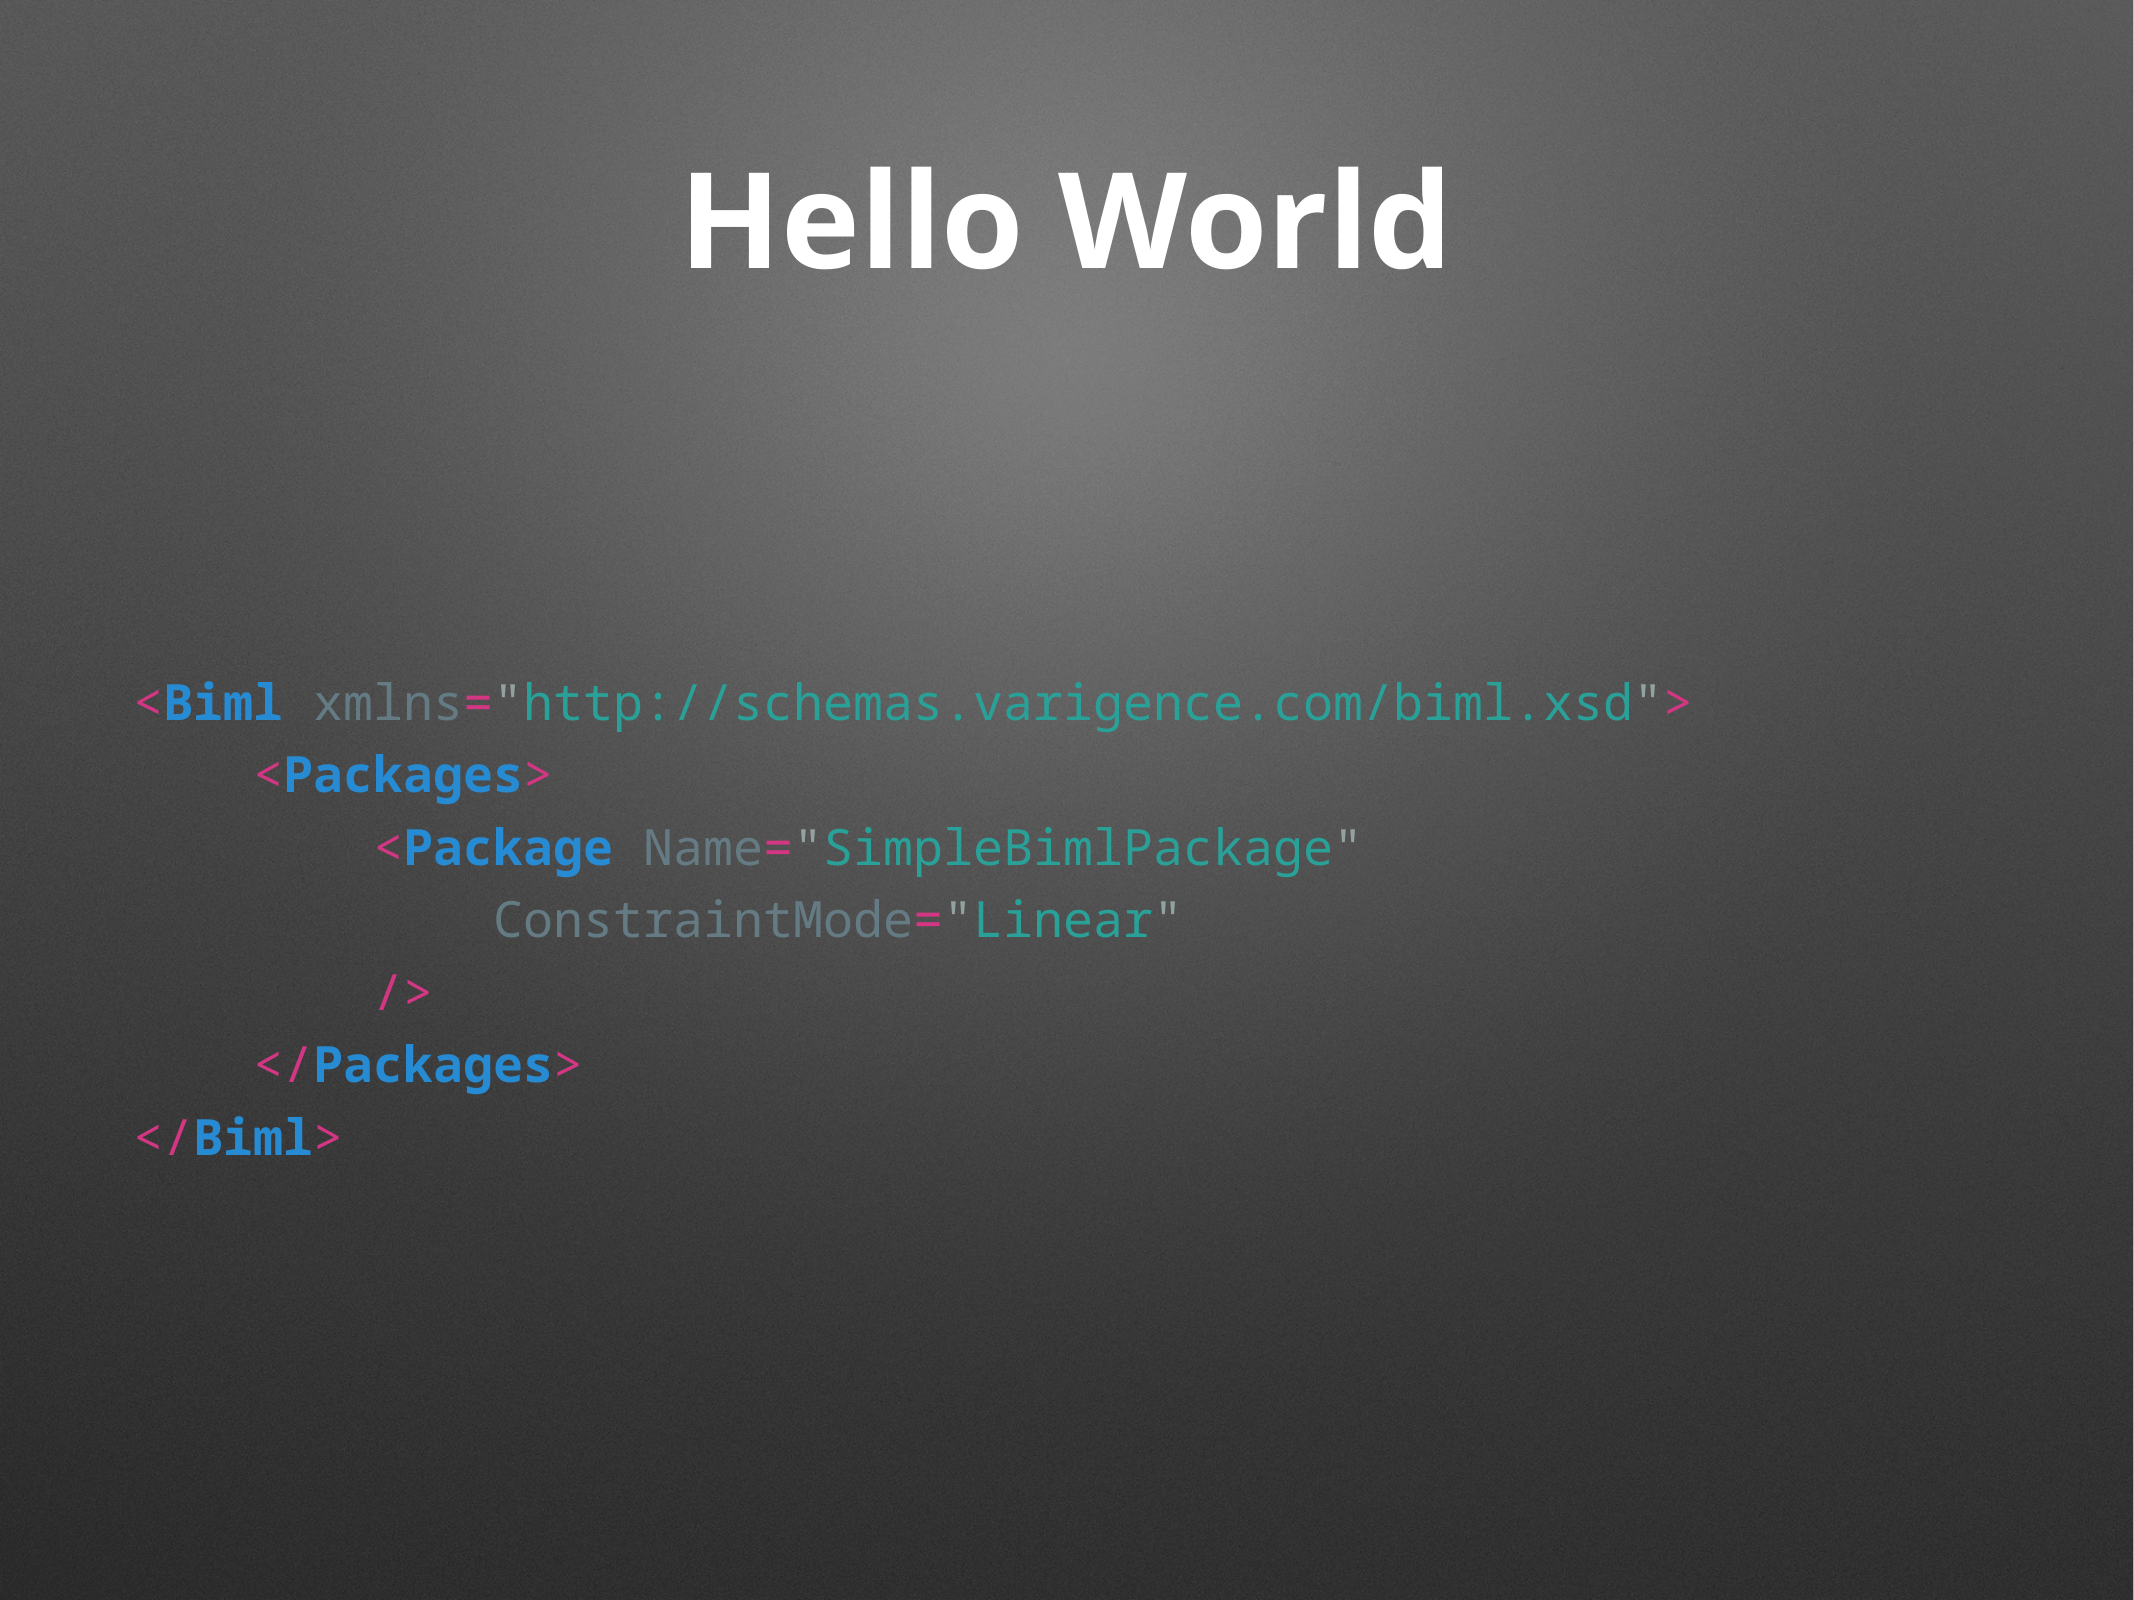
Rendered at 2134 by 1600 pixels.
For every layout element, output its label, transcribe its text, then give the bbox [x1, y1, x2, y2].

picture [0, 0, 2134, 1600]
list <Biml xmlns="http://schemas.varigence.com/biml.xsd"> <Packages> <Package Name="SimpleBimlPackage" ConstraintMode="Linear" /> </Packages> </Biml> [124, 395, 2009, 1441]
title Hello World [124, 39, 2009, 393]
